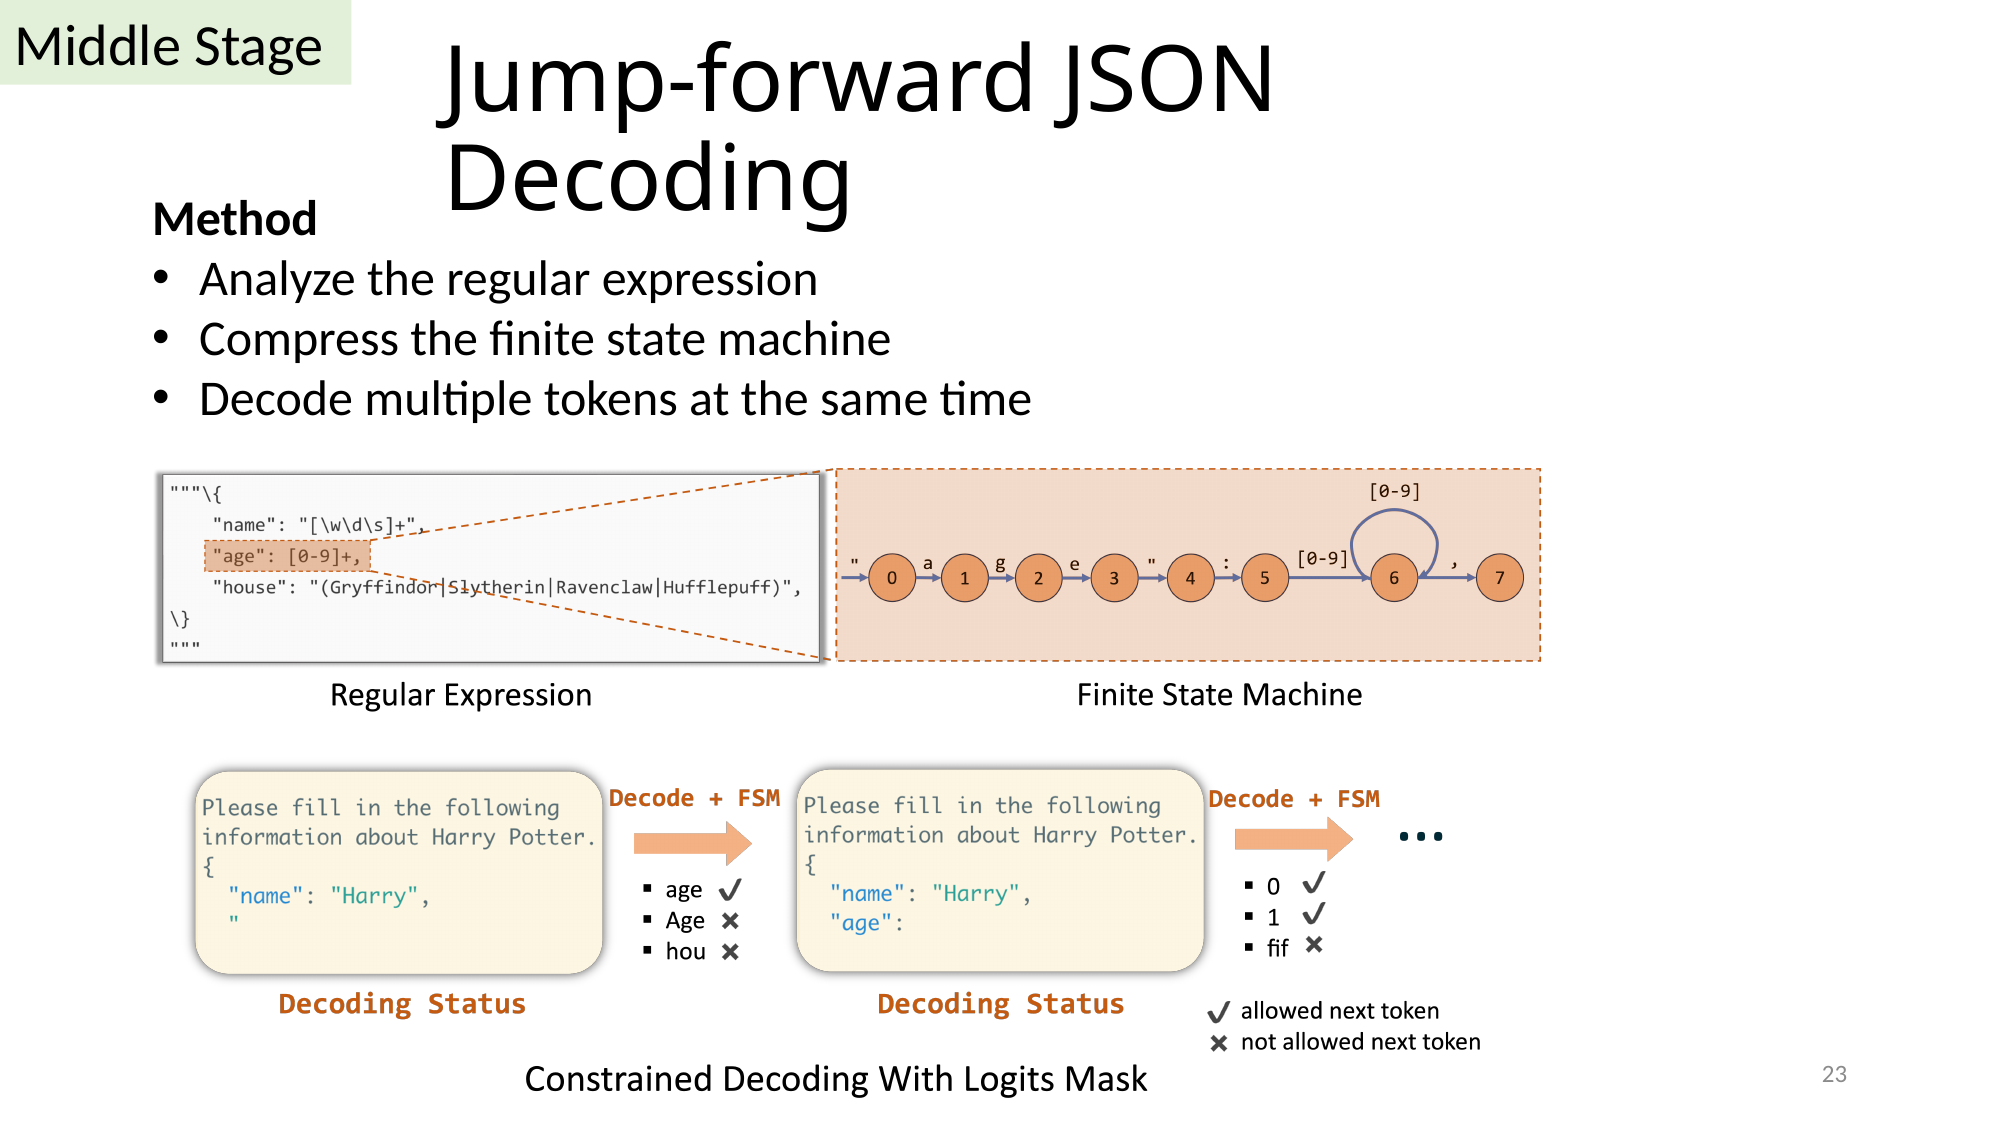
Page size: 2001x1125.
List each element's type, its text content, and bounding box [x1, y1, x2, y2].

text_box Jump-forward JSON Decoding [428, 22, 1607, 240]
slide_number 23 [1561, 1042, 1863, 1103]
text_box Middle Stage [0, 0, 352, 85]
text_box Method Analyze the regular expression Compress the finite state machine Decode multiple tokens at the same time [137, 178, 1574, 434]
picture [150, 466, 1561, 1125]
